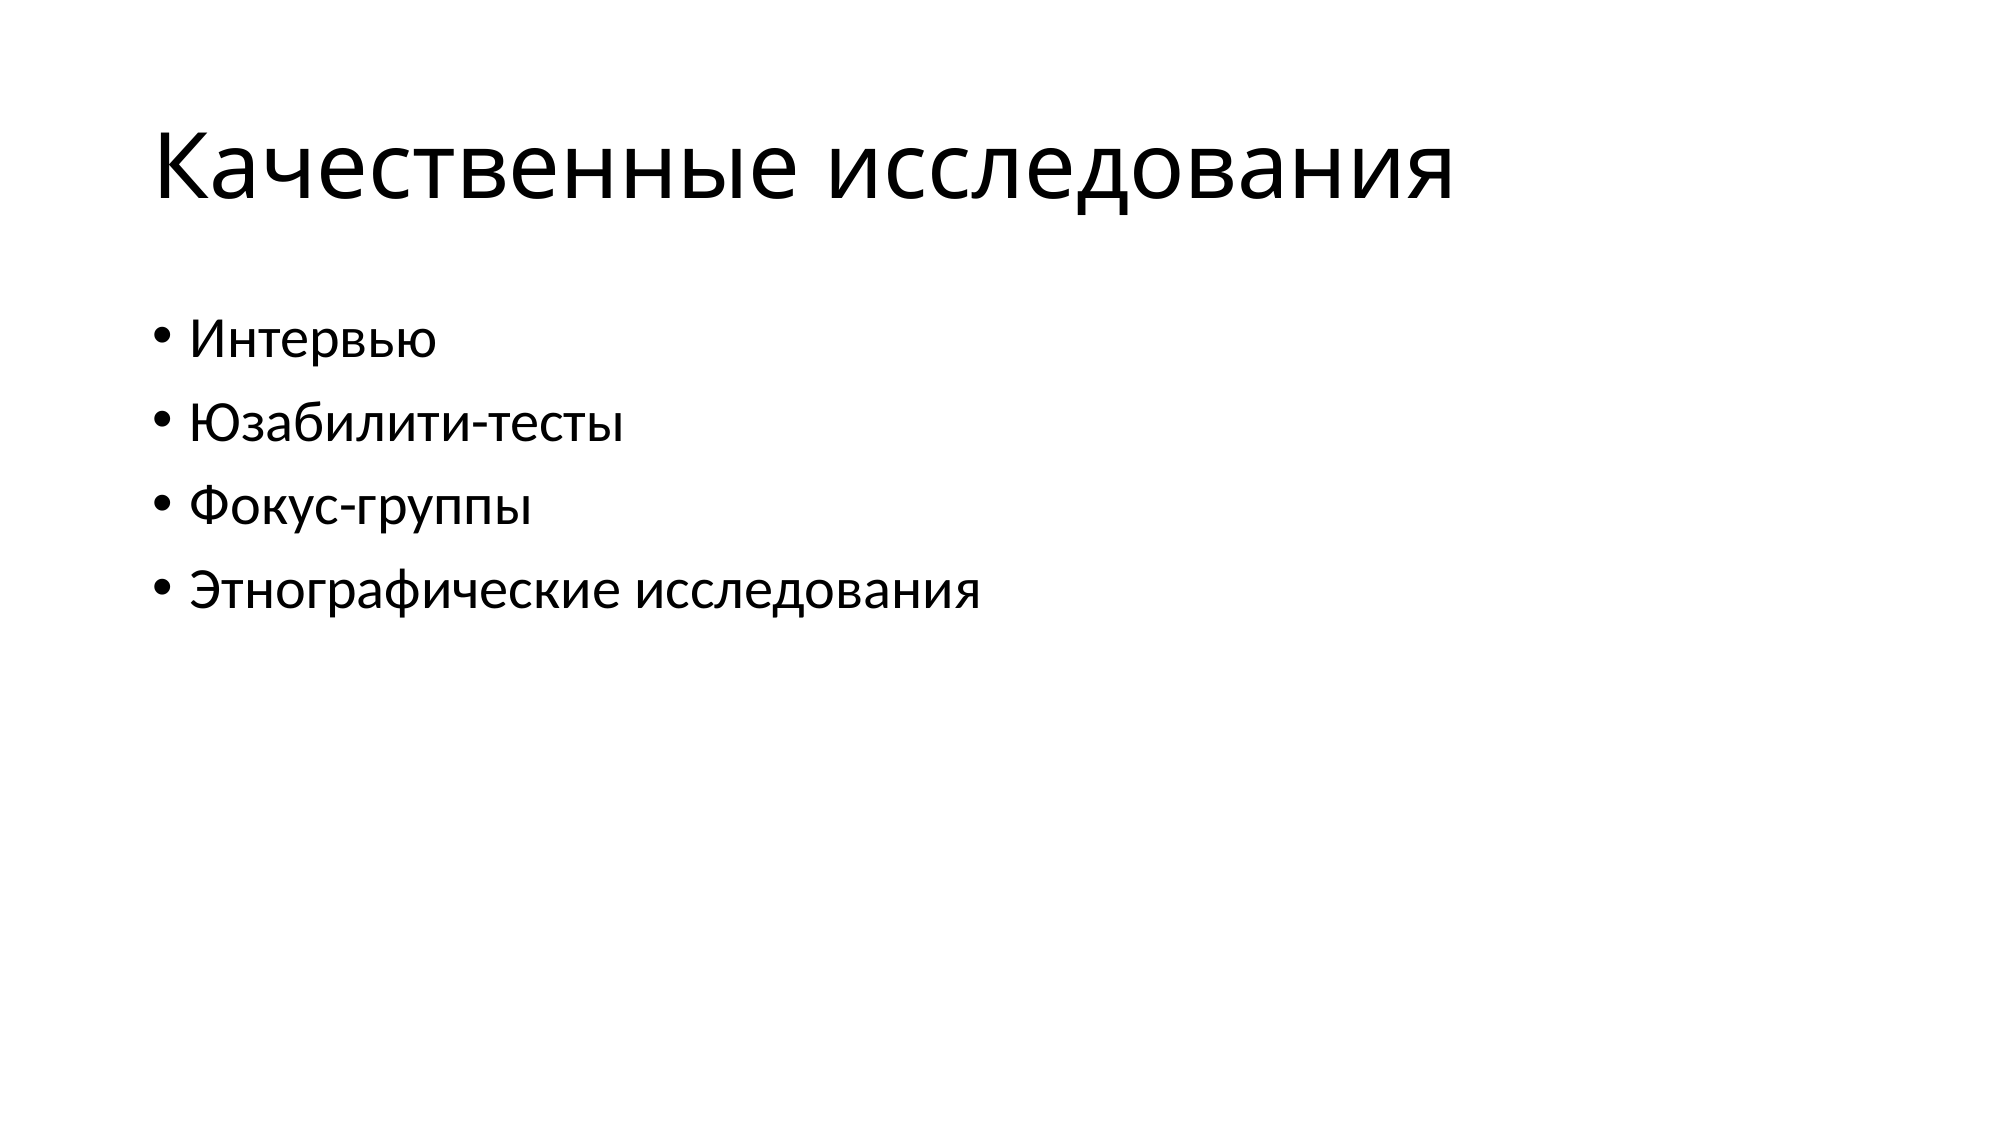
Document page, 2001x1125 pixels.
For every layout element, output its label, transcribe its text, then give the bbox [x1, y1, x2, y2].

title Качественные исследования [137, 59, 1863, 278]
list Интервью Юзабилити-тесты Фокус-группы Этнографические исследования [137, 299, 1863, 1014]
